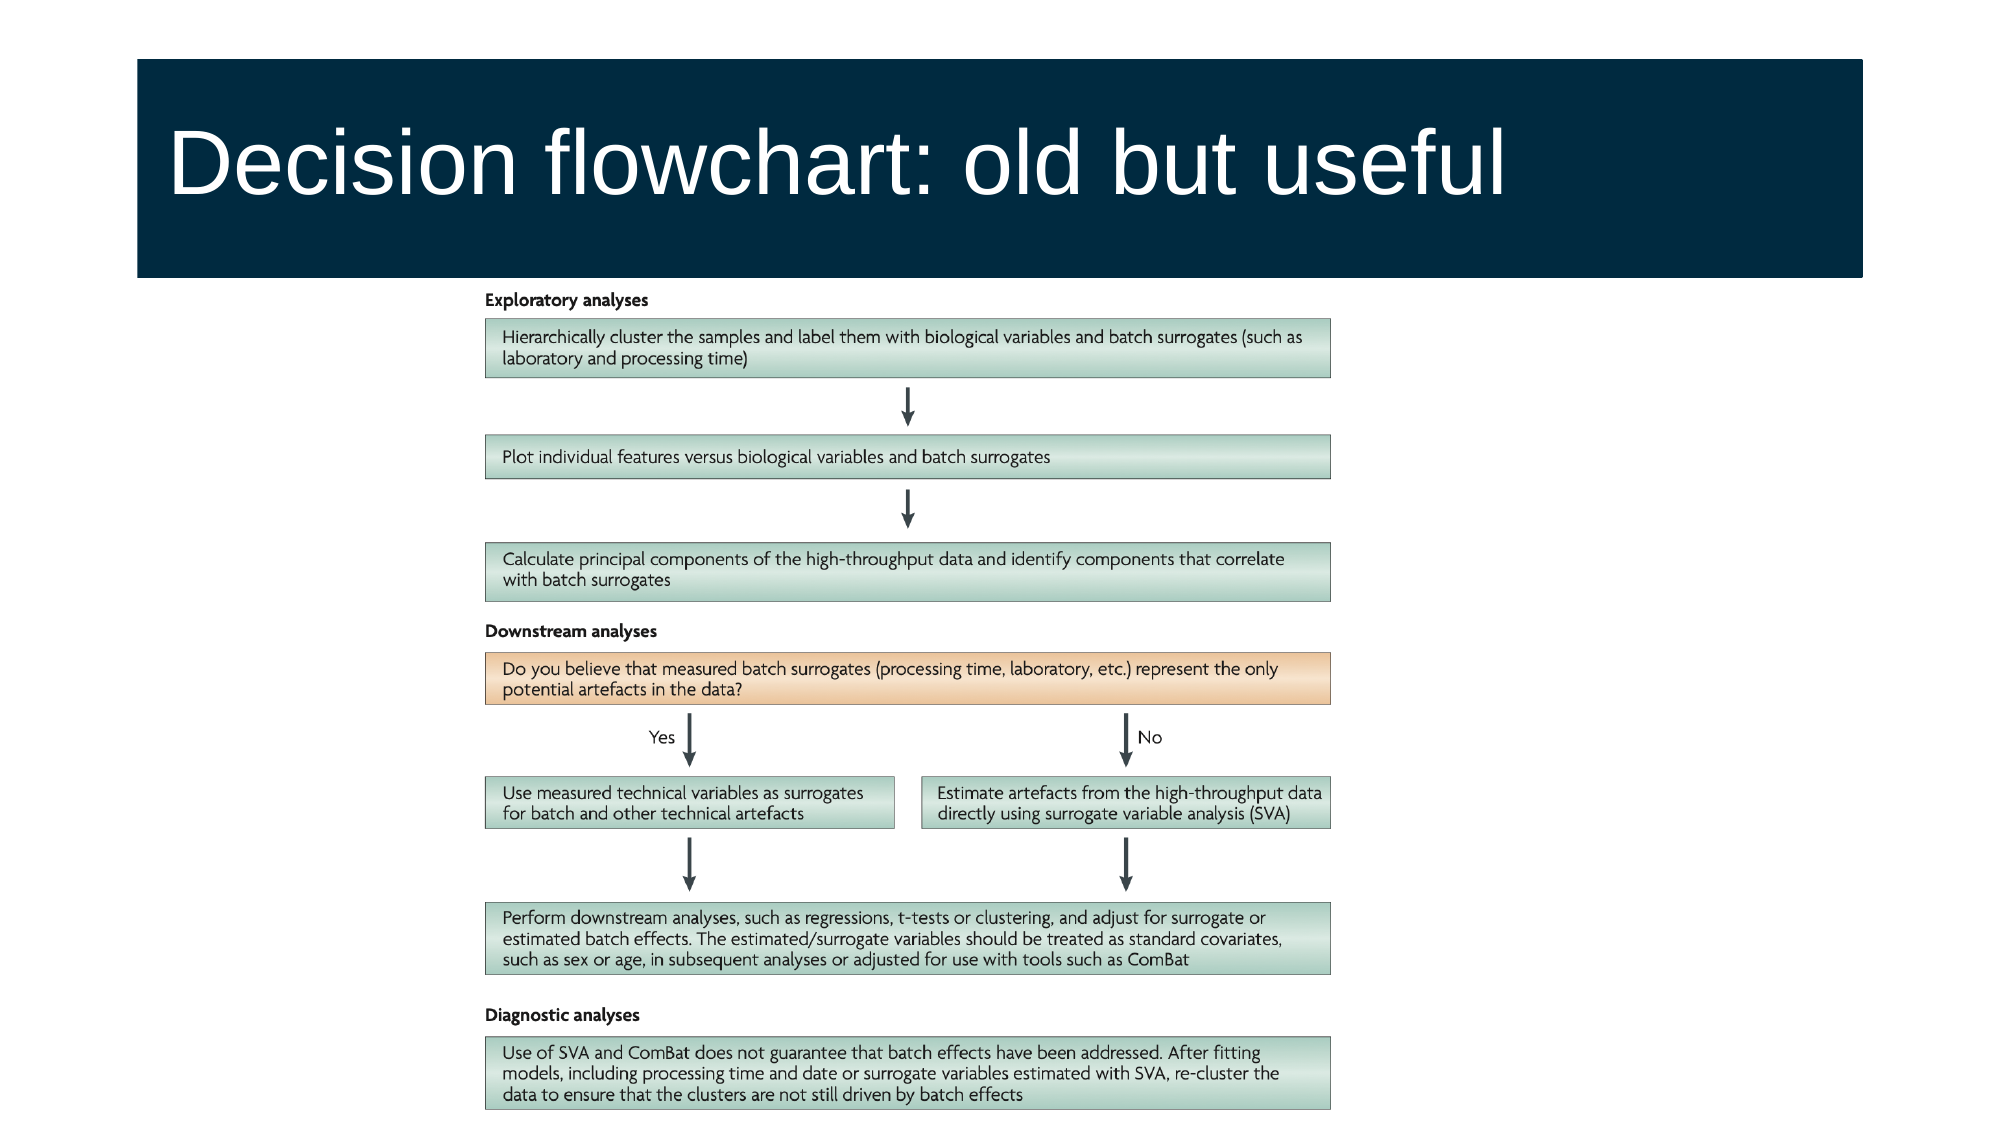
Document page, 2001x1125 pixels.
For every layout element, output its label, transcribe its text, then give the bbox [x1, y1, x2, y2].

picture [471, 286, 1342, 1125]
title Decision flowchart: old but useful [137, 59, 1863, 278]
